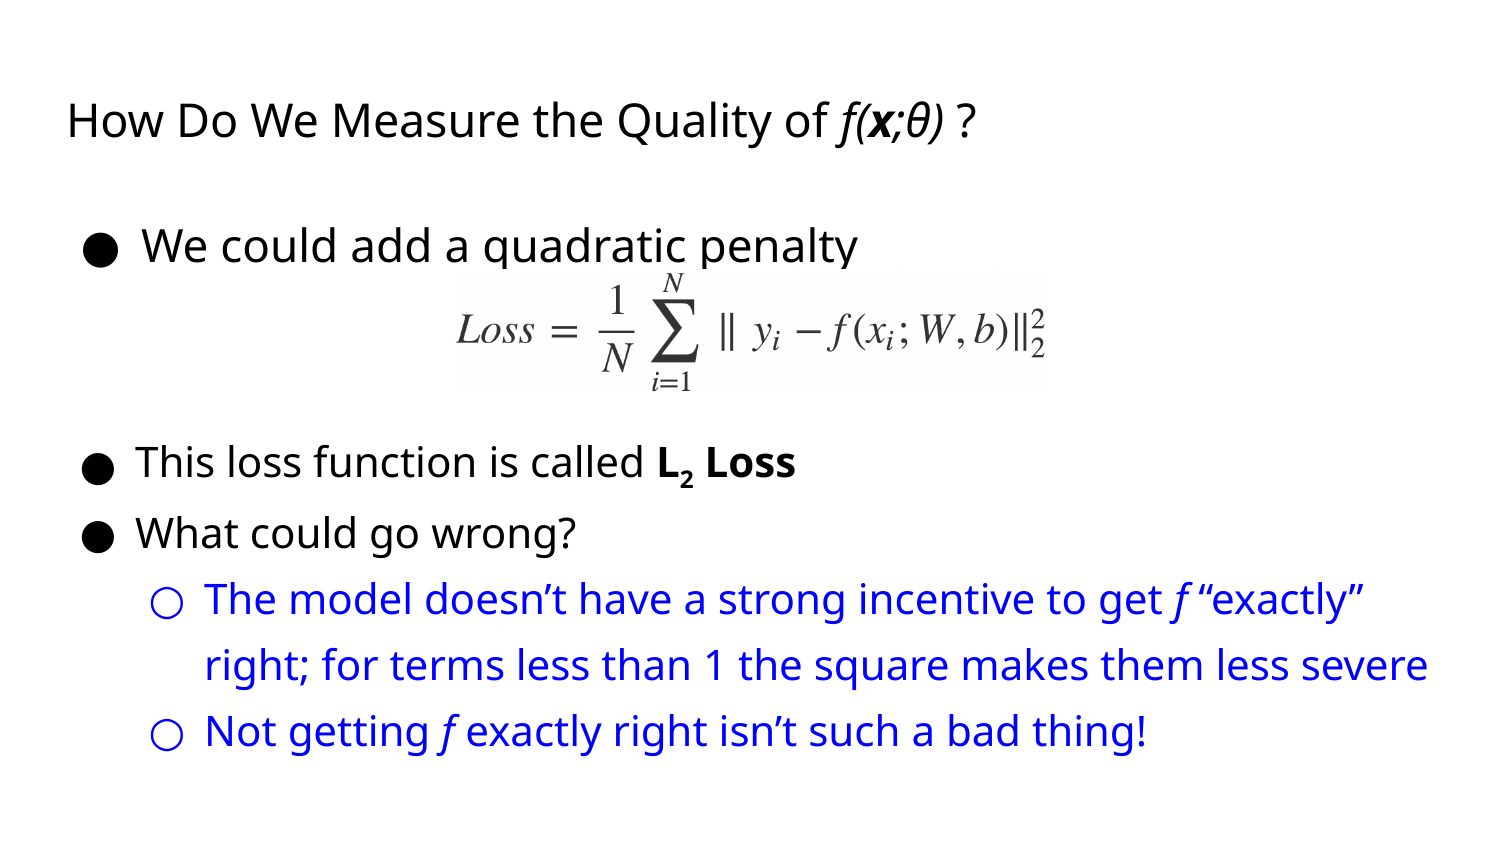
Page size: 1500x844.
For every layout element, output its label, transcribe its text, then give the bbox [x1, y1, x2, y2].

list This loss function is called L2 Loss What could go wrong? The model doesn’t have a strong incentive to get f “exactly” right; for terms less than 1 the square makes them less severe Not getting f exactly right isn’t such a bad thing! [51, 408, 1449, 844]
list We could add a quadratic penalty [51, 189, 1449, 347]
picture [455, 269, 1045, 392]
title How Do We Measure the Quality of f(x;θ) ? [51, 72, 1449, 167]
